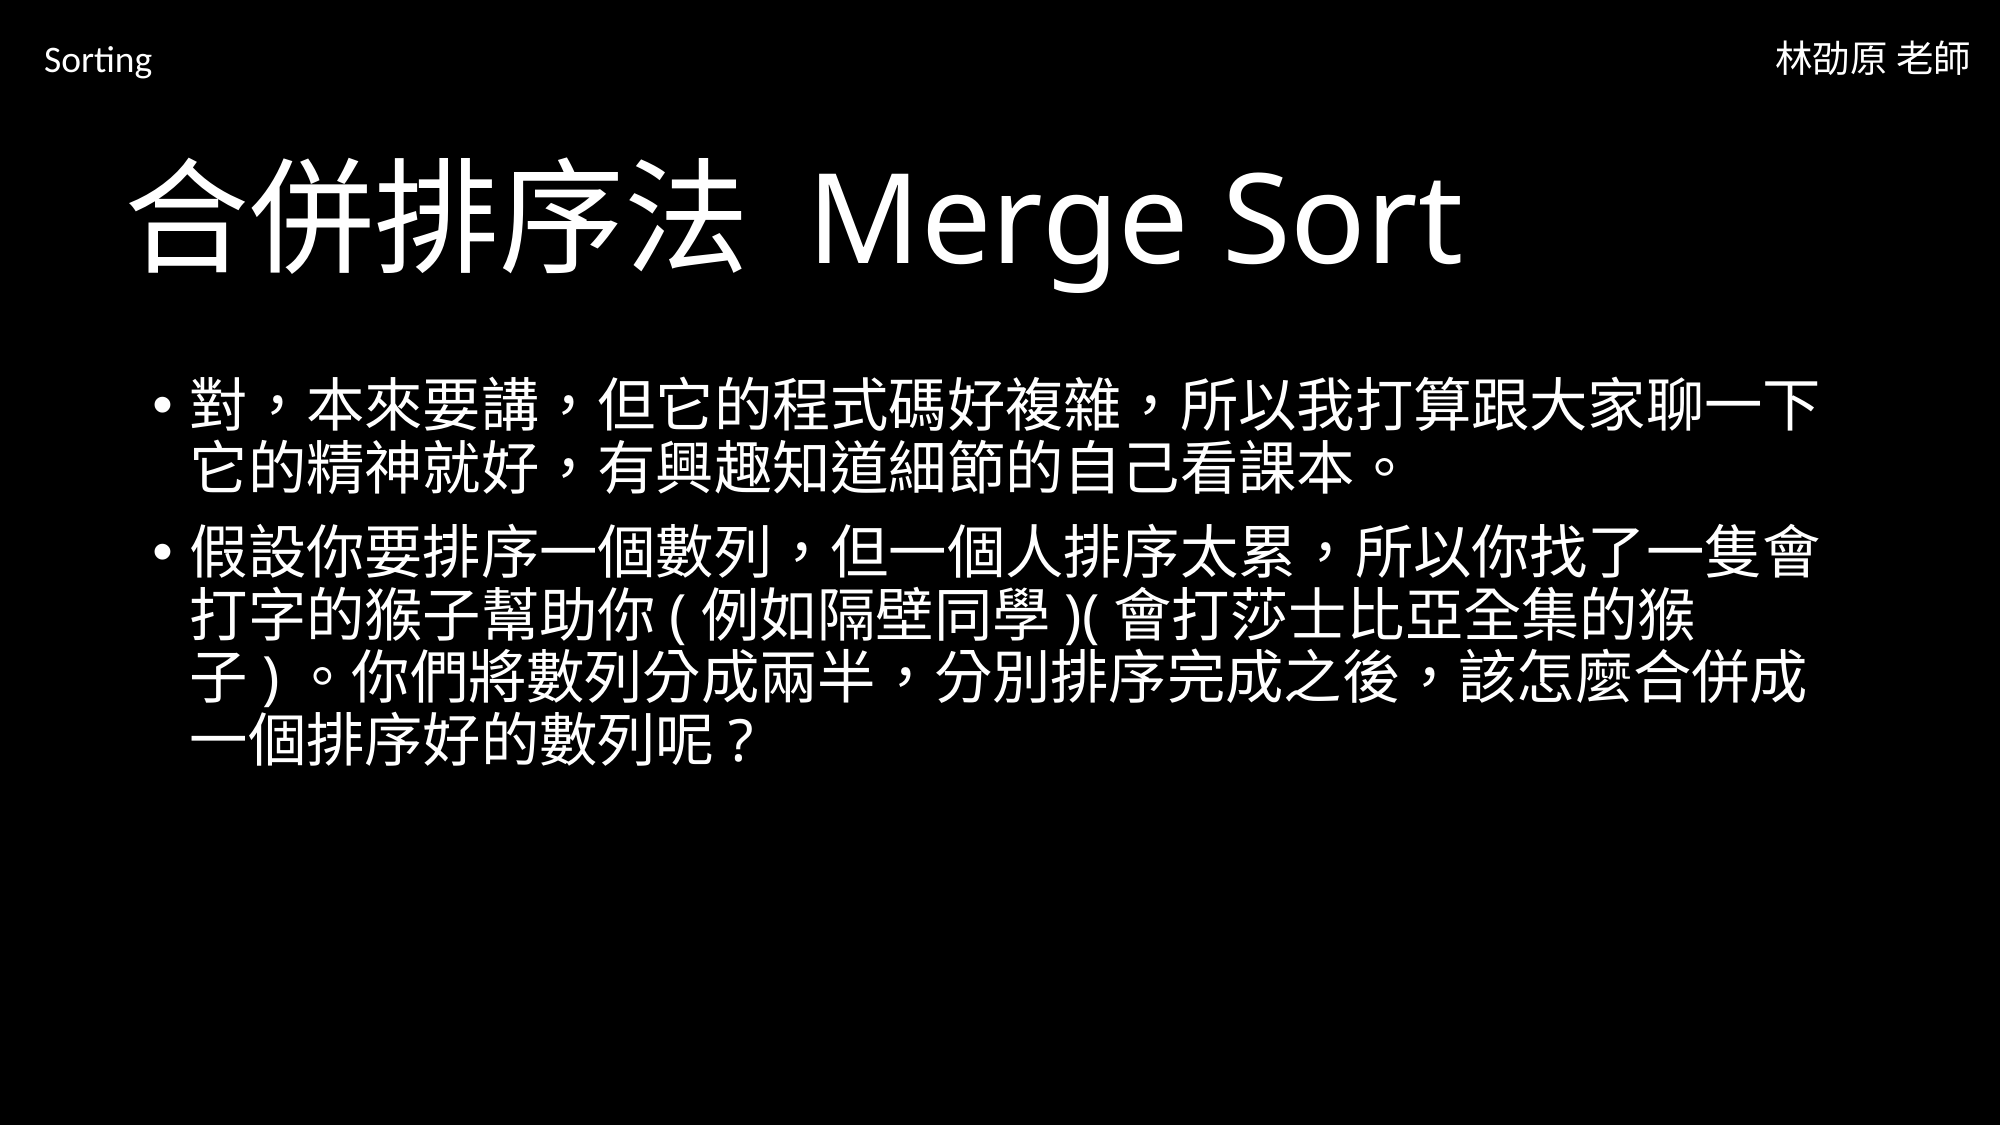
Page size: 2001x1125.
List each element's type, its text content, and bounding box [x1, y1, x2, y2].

text_box Sorting [29, 27, 168, 87]
title 合併排序法 Merge Sort [109, 114, 1905, 333]
text_box 林劭原 老師 [1760, 27, 1987, 87]
list 對，本來要講，但它的程式碼好複雜，所以我打算跟大家聊一下它的精神就好，有興趣知道細節的自己看課本。 假設你要排序一個數列，但一個人排序太累，所以你找了一隻會打字的猴子幫助你(例如隔壁同學)(會打莎士比亞全集的猴子)。你們將數列分成兩半，分別排序完成之後，該怎麼合併成一個排序好的數列呢? [137, 368, 1863, 1074]
